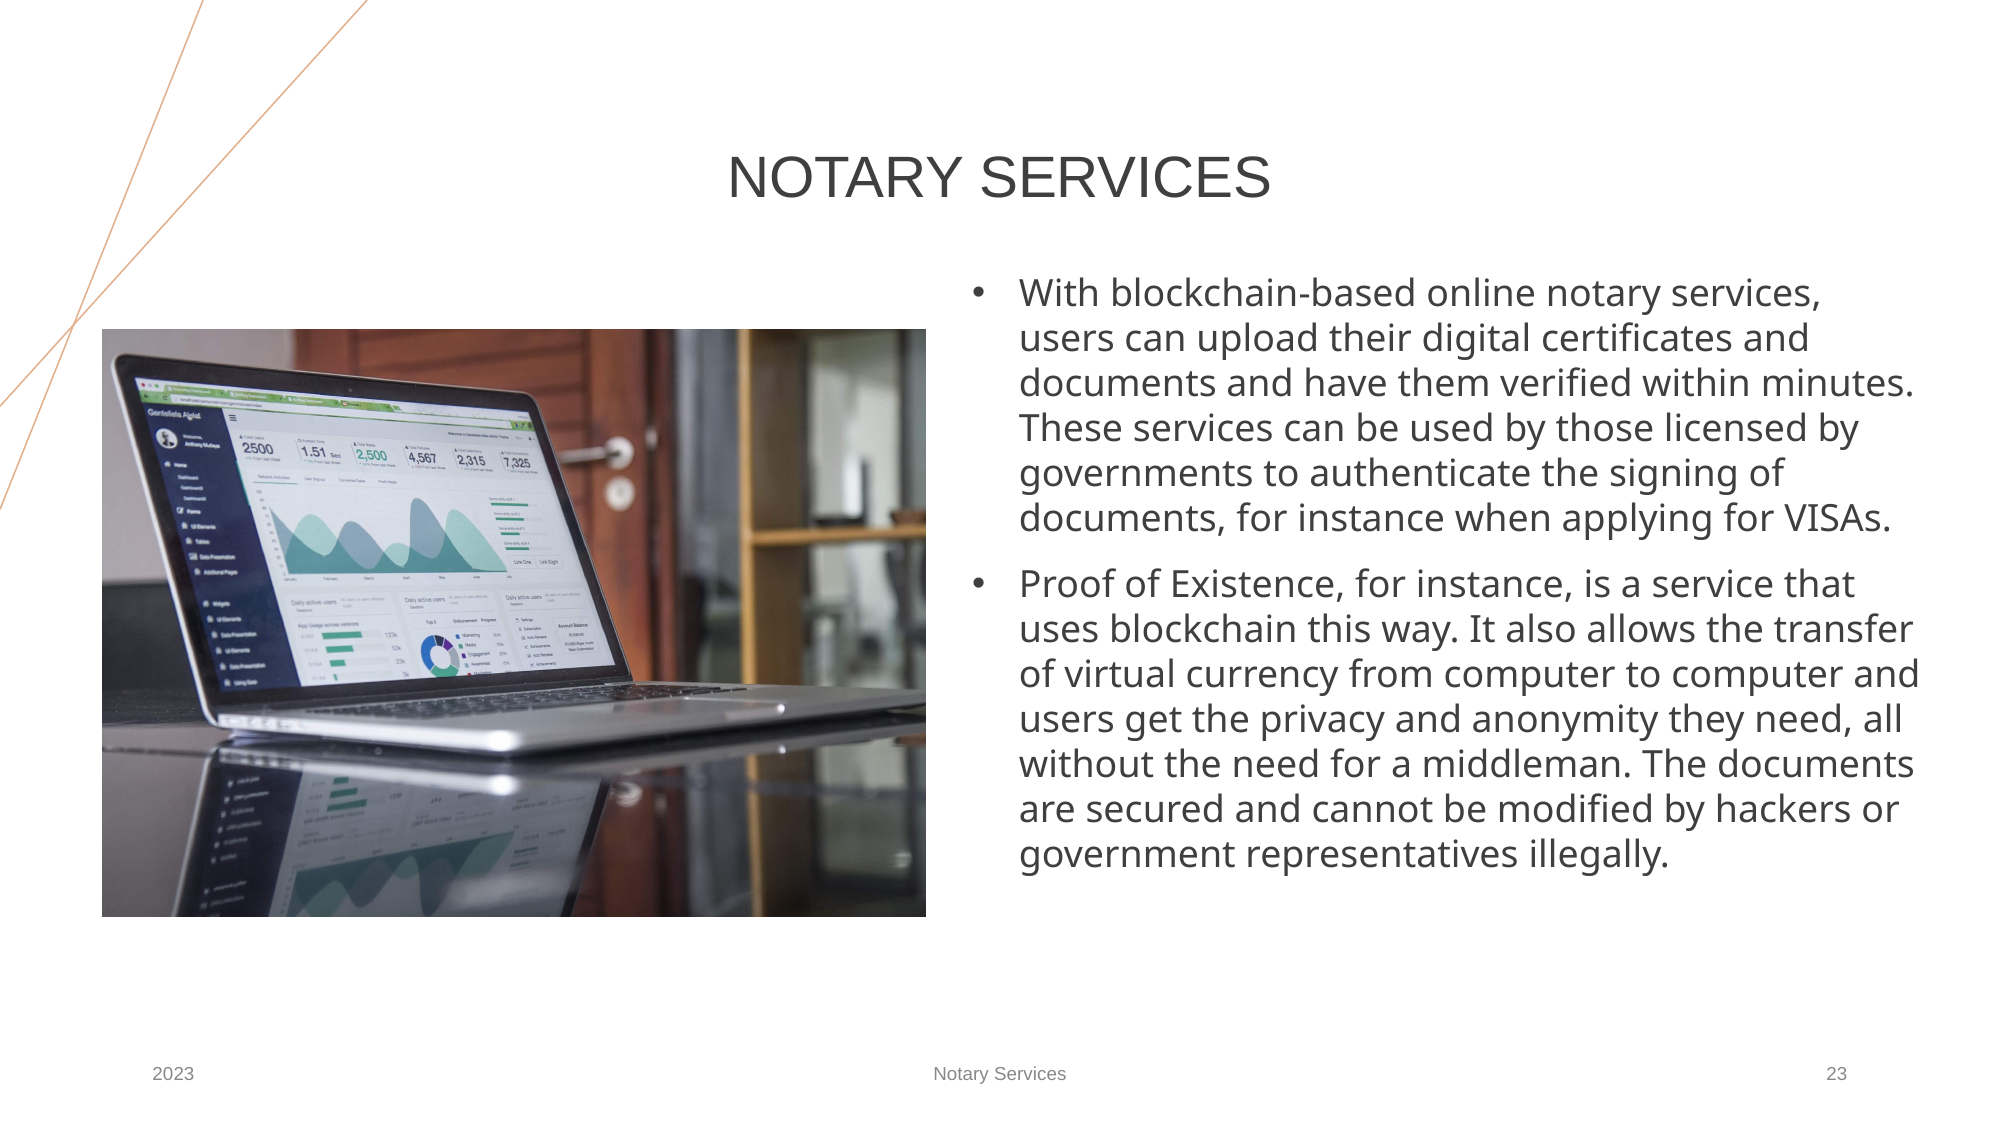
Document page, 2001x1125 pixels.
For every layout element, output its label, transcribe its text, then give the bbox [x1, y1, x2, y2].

title NOTARY SERVICES [309, 113, 1691, 245]
list With blockchain-based online notary services, users can upload their digital certificates and documents and have them verified within minutes. These services can be used by those licensed by governments to authenticate the signing of documents, for instance when applying for VISAs. Proof of Existence, for instance, is a service that uses blockchain this way. It also allows the transfer of virtual currency from computer to computer and users get the privacy and anonymity they need, all without the need for a middleman. The documents are secured and cannot be modified by hackers or government representatives illegally. [957, 261, 1942, 984]
footer Notary Services [662, 1042, 1338, 1103]
slide_number 2023 [137, 1042, 588, 1103]
picture [101, 329, 927, 917]
slide_number ‹#› [1412, 1042, 1863, 1103]
